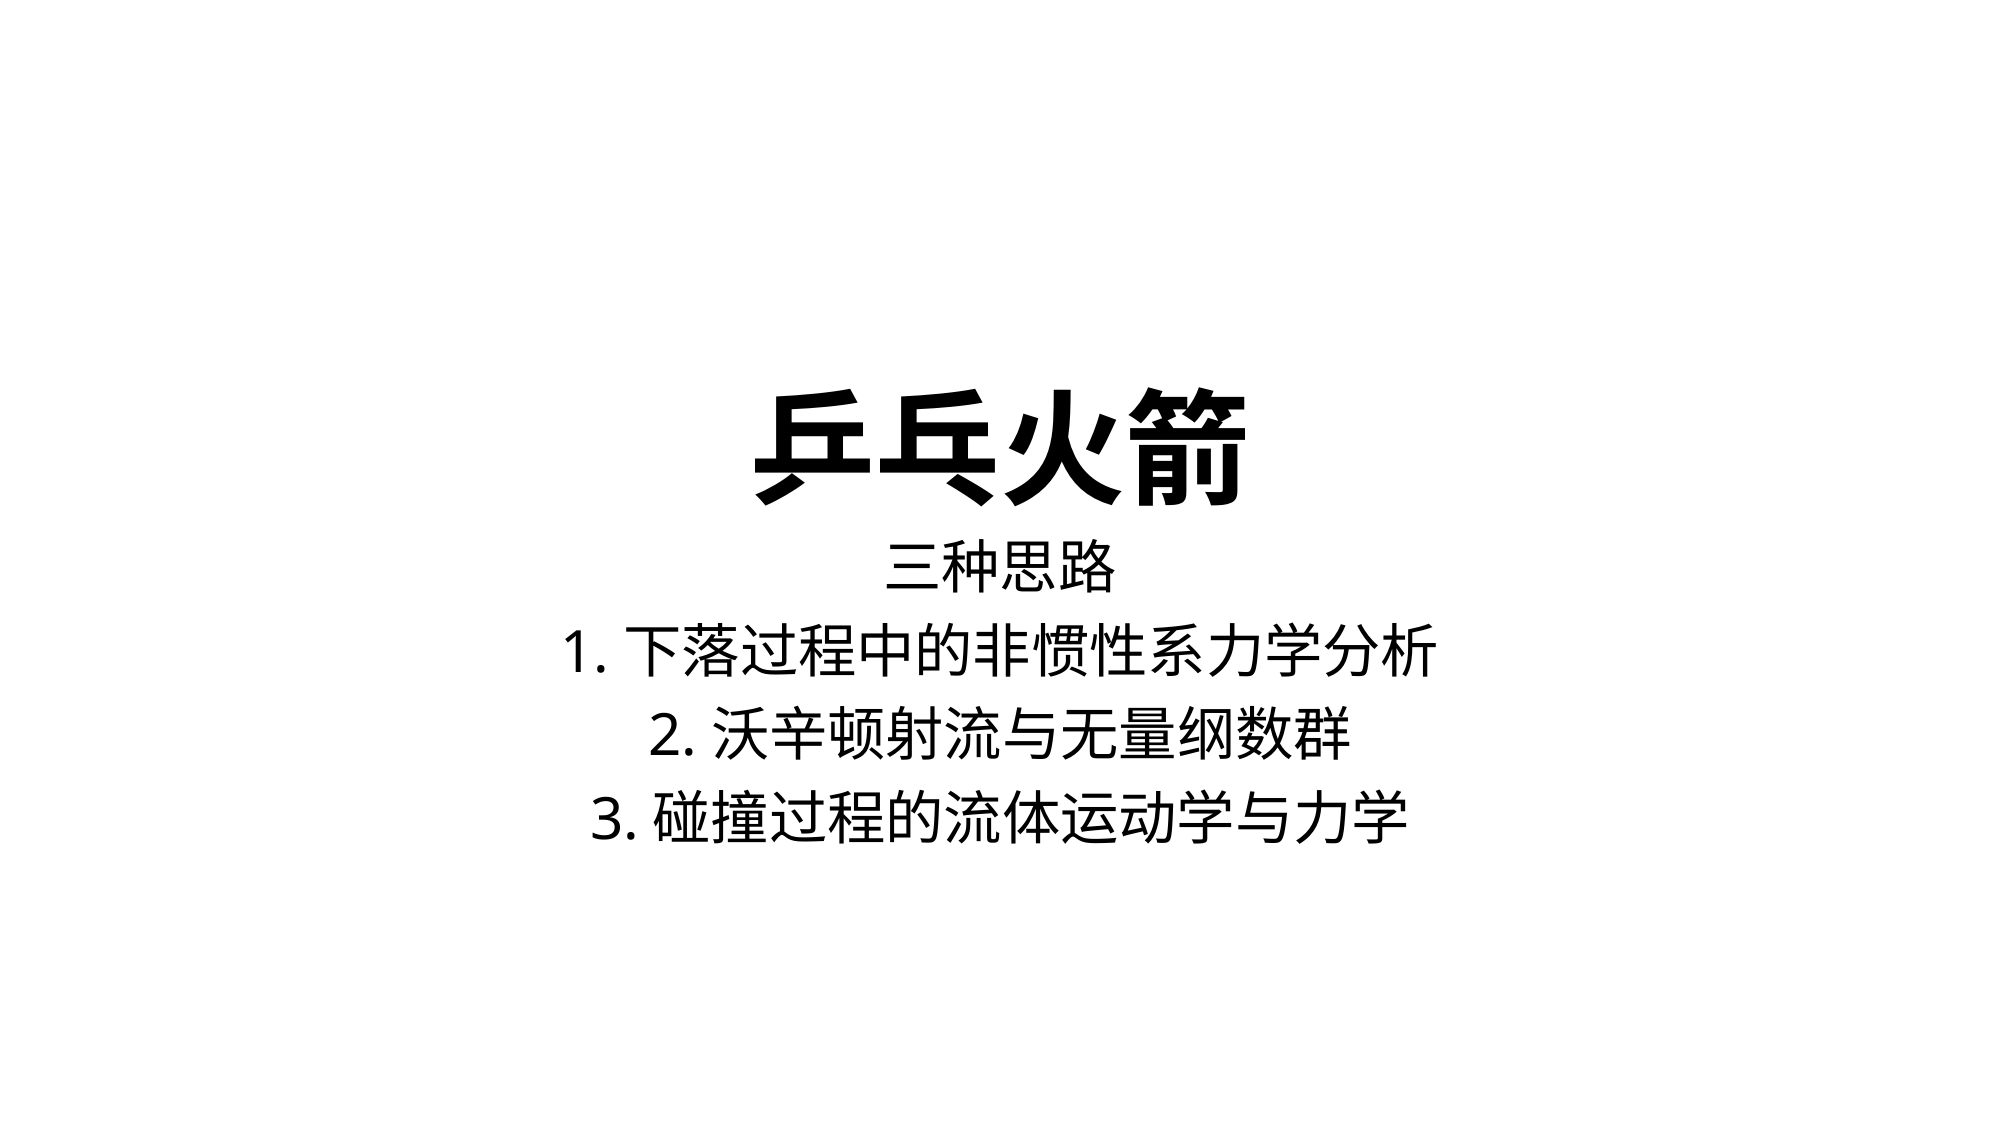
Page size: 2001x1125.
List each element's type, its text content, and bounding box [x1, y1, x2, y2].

title 乒乓火箭 [249, 339, 1751, 531]
list 三种思路 1.下落过程中的非惯性系力学分析 2.沃辛顿射流与无量纲数群 3.碰撞过程的流体运动学与力学 [512, 530, 1488, 870]
